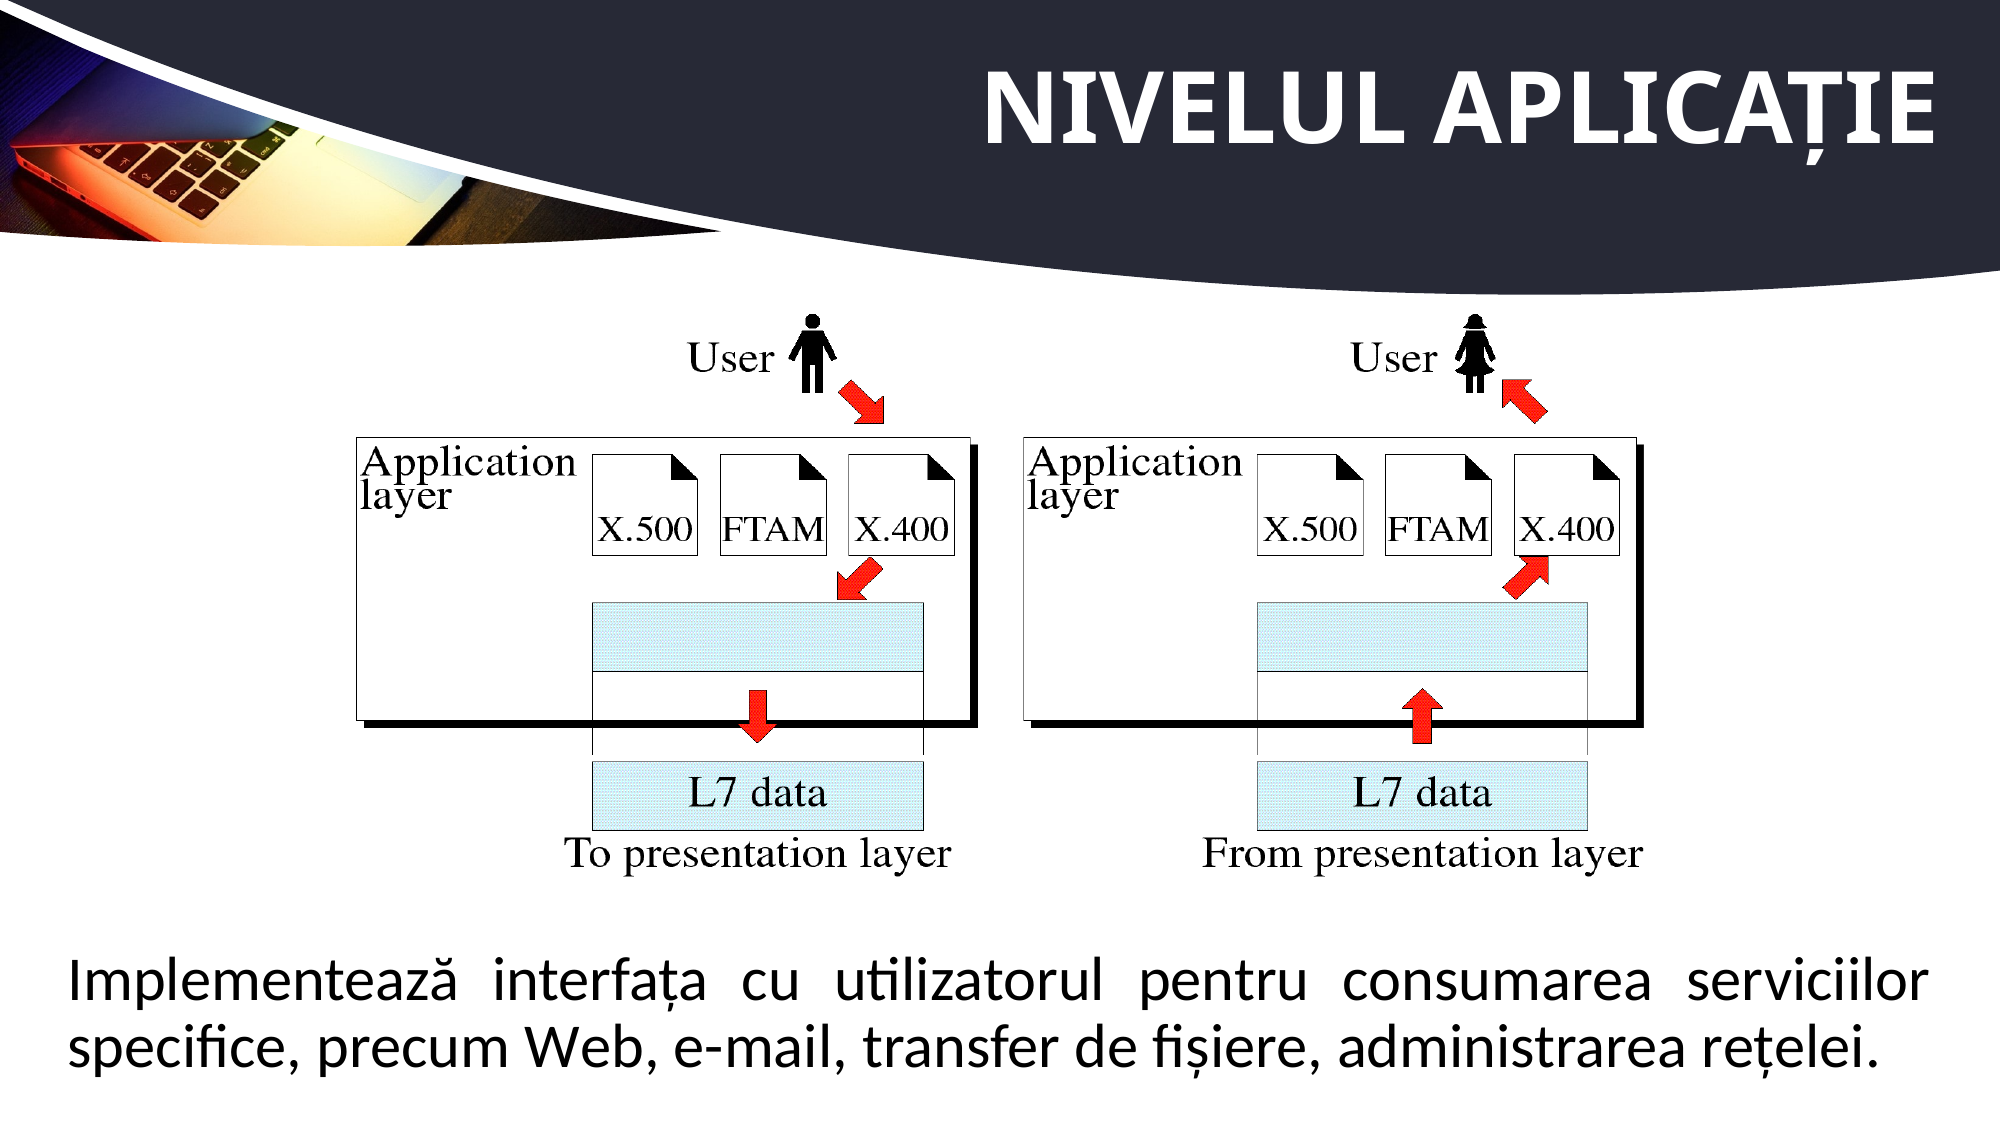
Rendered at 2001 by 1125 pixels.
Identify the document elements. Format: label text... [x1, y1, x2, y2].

title Nivelul aplicație [137, 2, 2000, 220]
picture [356, 314, 1644, 877]
picture [0, 9, 722, 247]
list Implementează interfața cu utilizatorul pentru consumarea serviciilor specifice, precum Web, e-mail, transfer de fișiere, administrarea rețelei. [52, 939, 1948, 1084]
